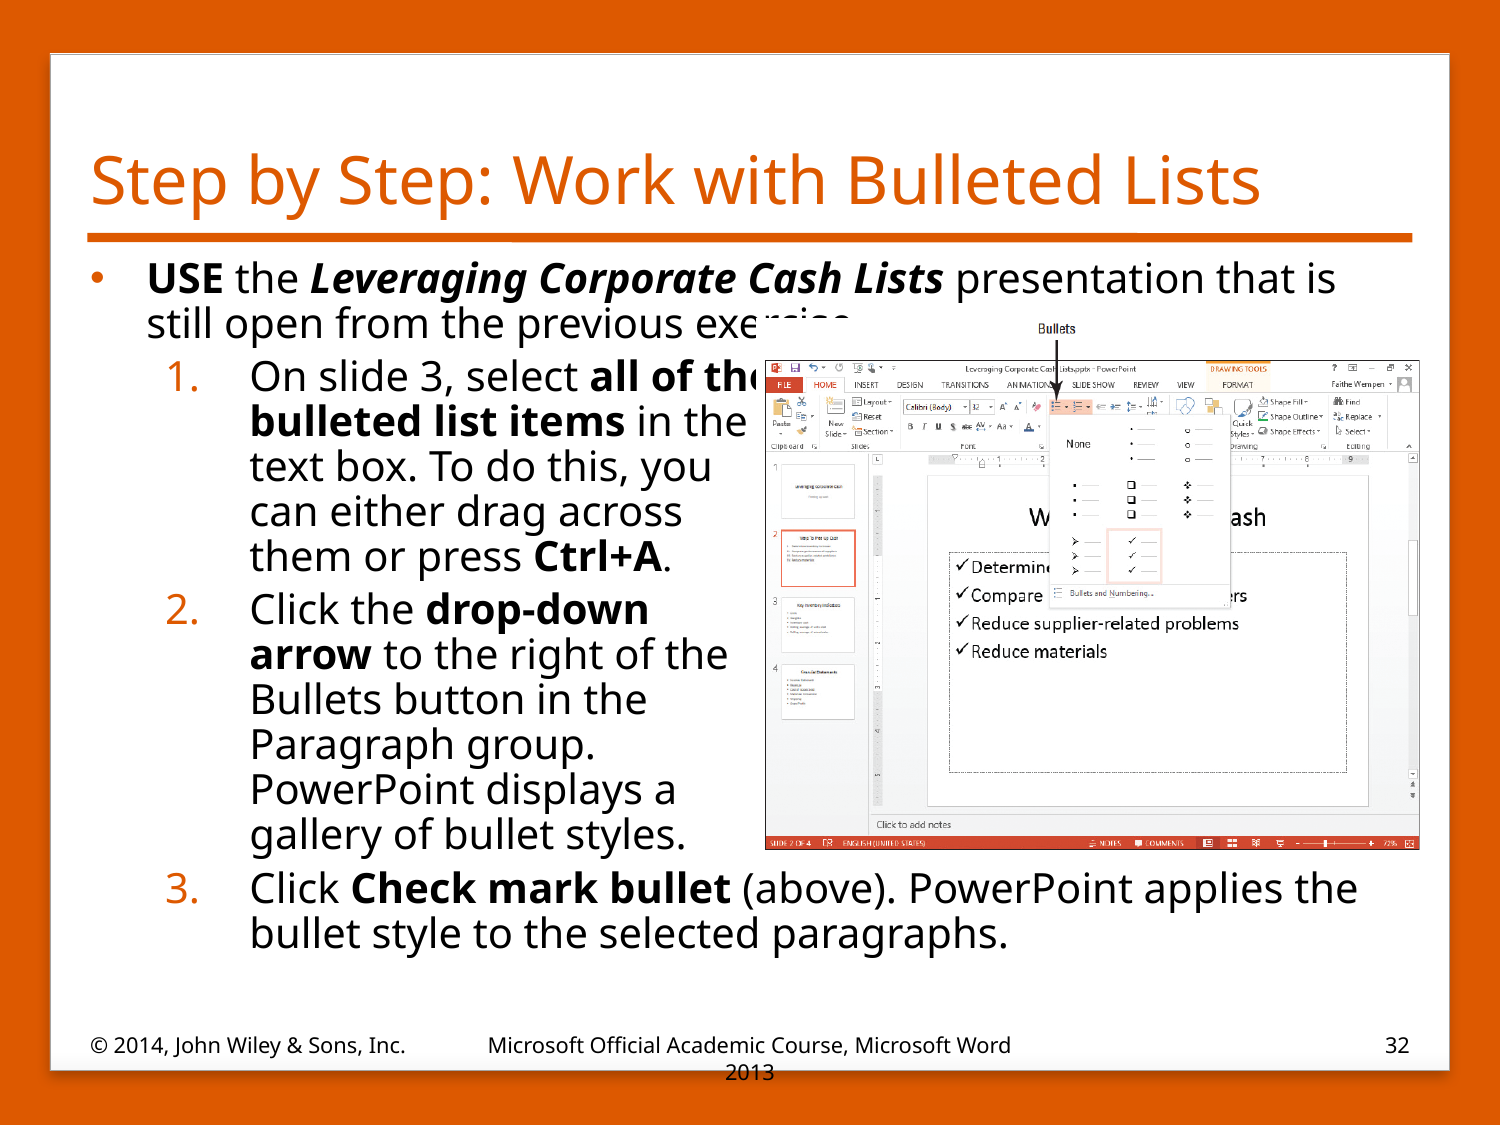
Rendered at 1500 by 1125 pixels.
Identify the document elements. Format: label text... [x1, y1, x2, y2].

title Step by Step: Work with Bulleted Lists [74, 74, 1426, 226]
picture [756, 317, 1426, 856]
footer Microsoft Official Academic Course, Microsoft Word 2013 [449, 1024, 1051, 1103]
list USE the Leveraging Corporate Cash Lists presentation that is still open from the previous exercise. On slide 3, select all of the bulleted list items in the text box. To do this, you can either drag across them or press Ctrl+A. Click the drop-down arrow to the right of the Bullets button in the Paragraph group. PowerPoint displays a gallery of bullet styles. Click Check mark bullet (above). PowerPoint applies the bullet style to the selected paragraphs. [75, 249, 1425, 1063]
slide_number © 2014, John Wiley & Sons, Inc. [74, 1024, 426, 1103]
slide_number 32 [1074, 1024, 1426, 1103]
